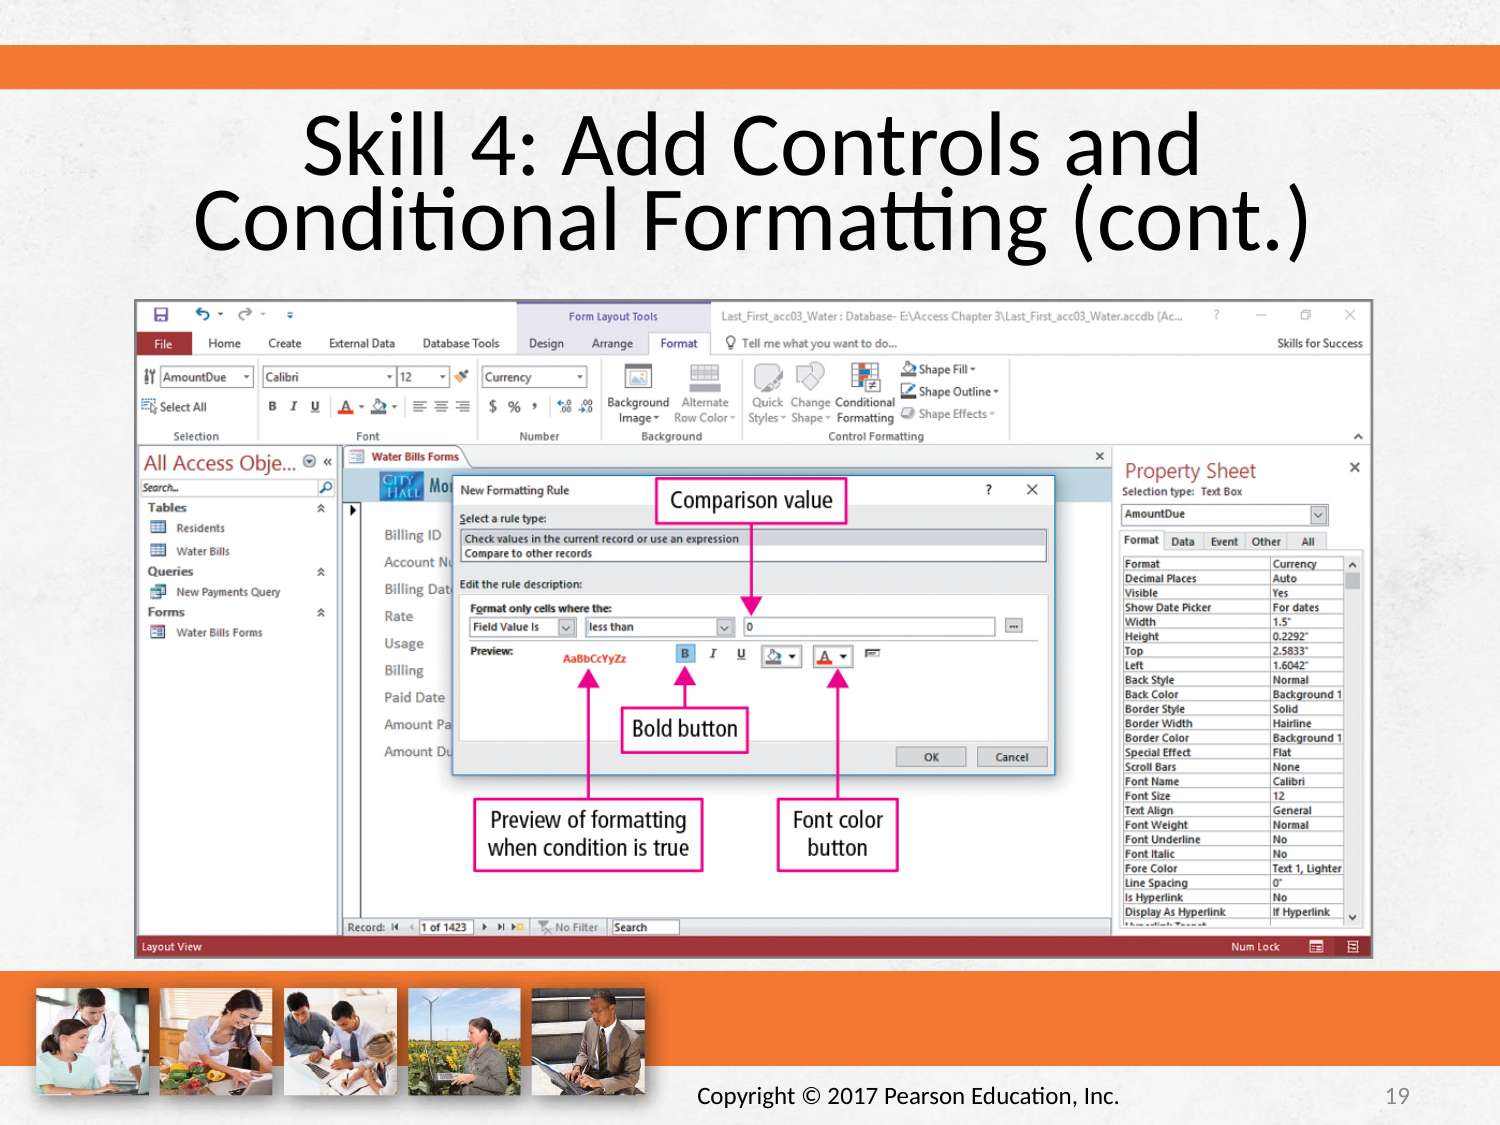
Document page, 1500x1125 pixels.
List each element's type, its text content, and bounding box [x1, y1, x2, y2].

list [134, 299, 1374, 961]
title Skill 4: Add Controls and Conditional Formatting (cont.) [108, 112, 1401, 276]
picture [0, 0, 1500, 1125]
footer Copyright © 2017 Pearson Education, Inc. [649, 1065, 1074, 1125]
slide_number 19 [1074, 1065, 1425, 1125]
